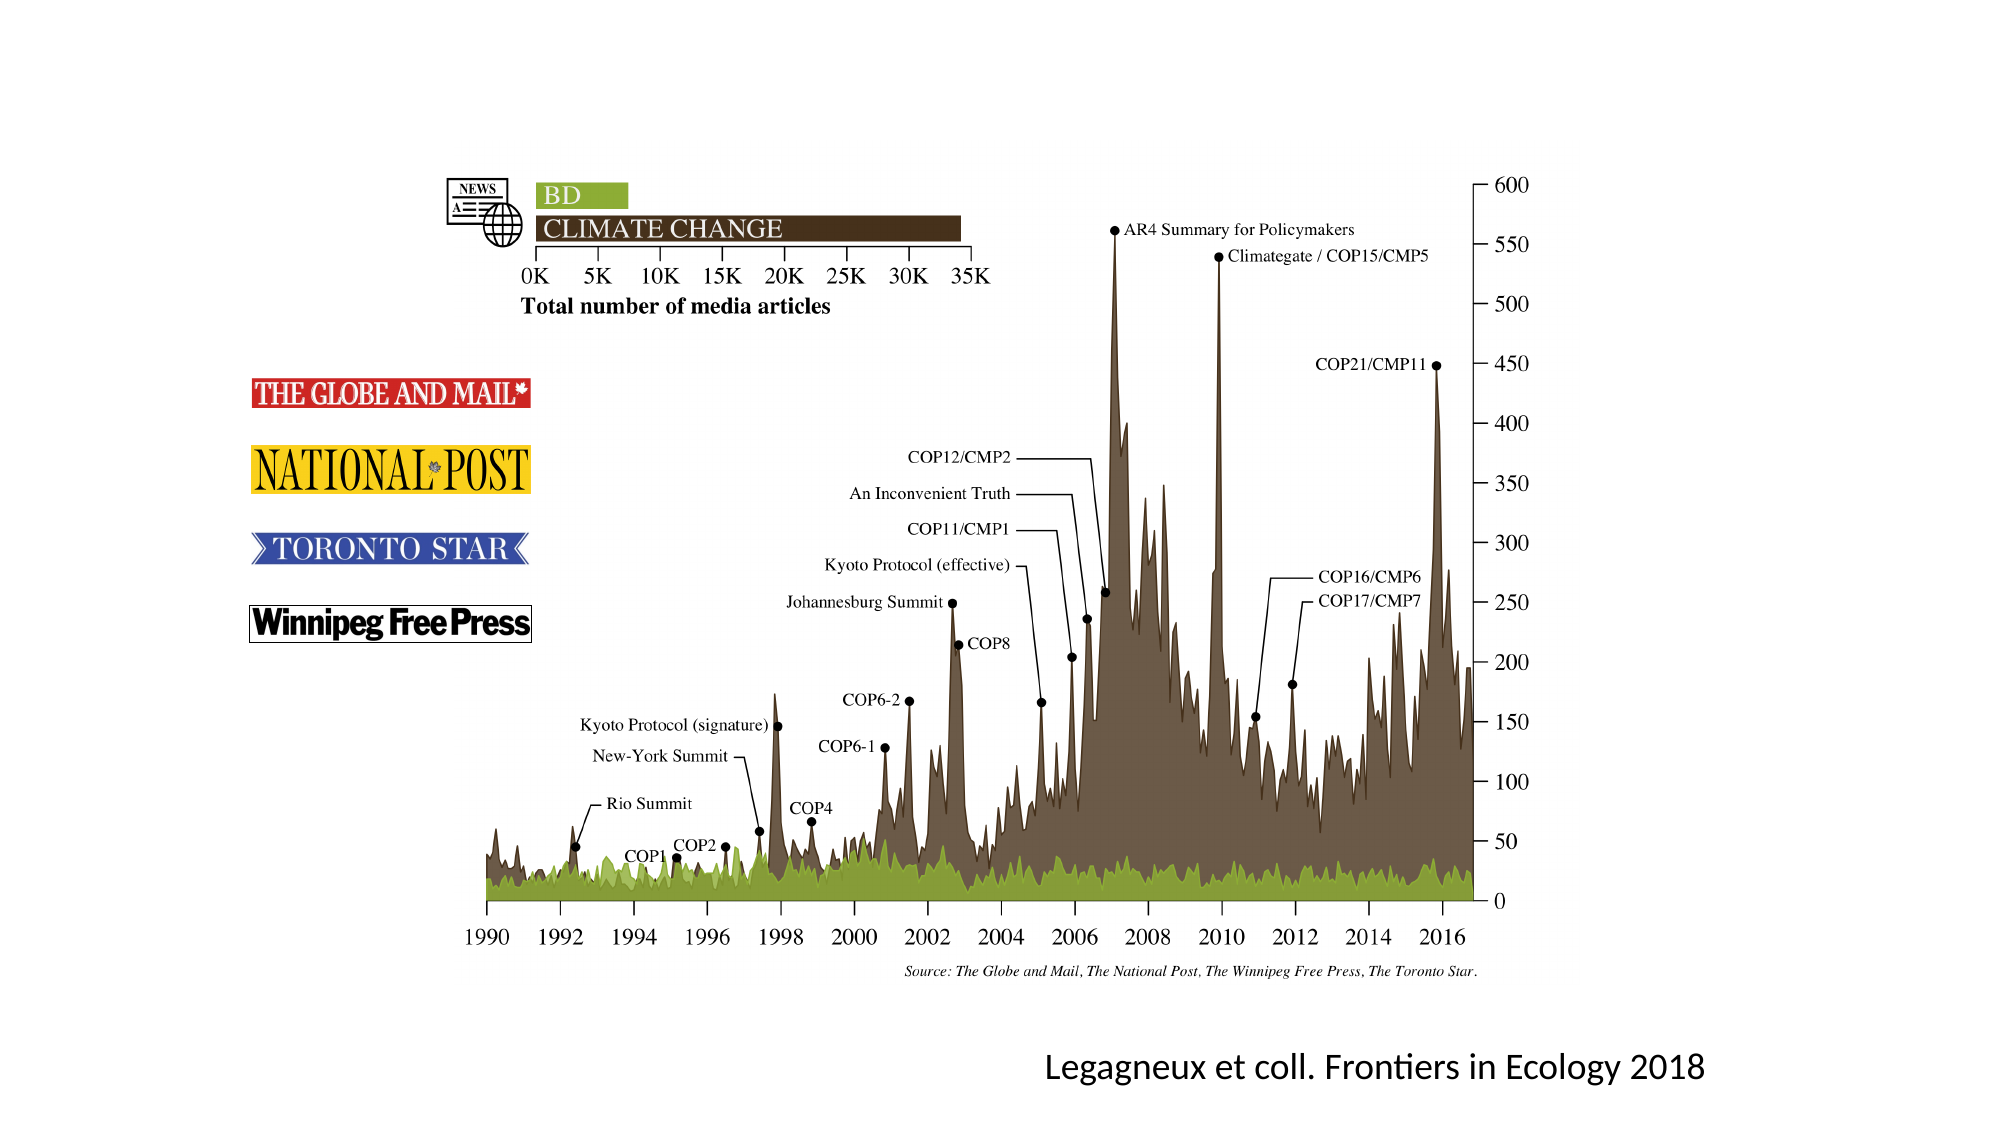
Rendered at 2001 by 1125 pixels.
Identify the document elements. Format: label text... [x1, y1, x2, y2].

picture [249, 140, 1580, 985]
text_box Legagneux et coll. Frontiers in Ecology 2018 [1030, 1034, 1722, 1095]
